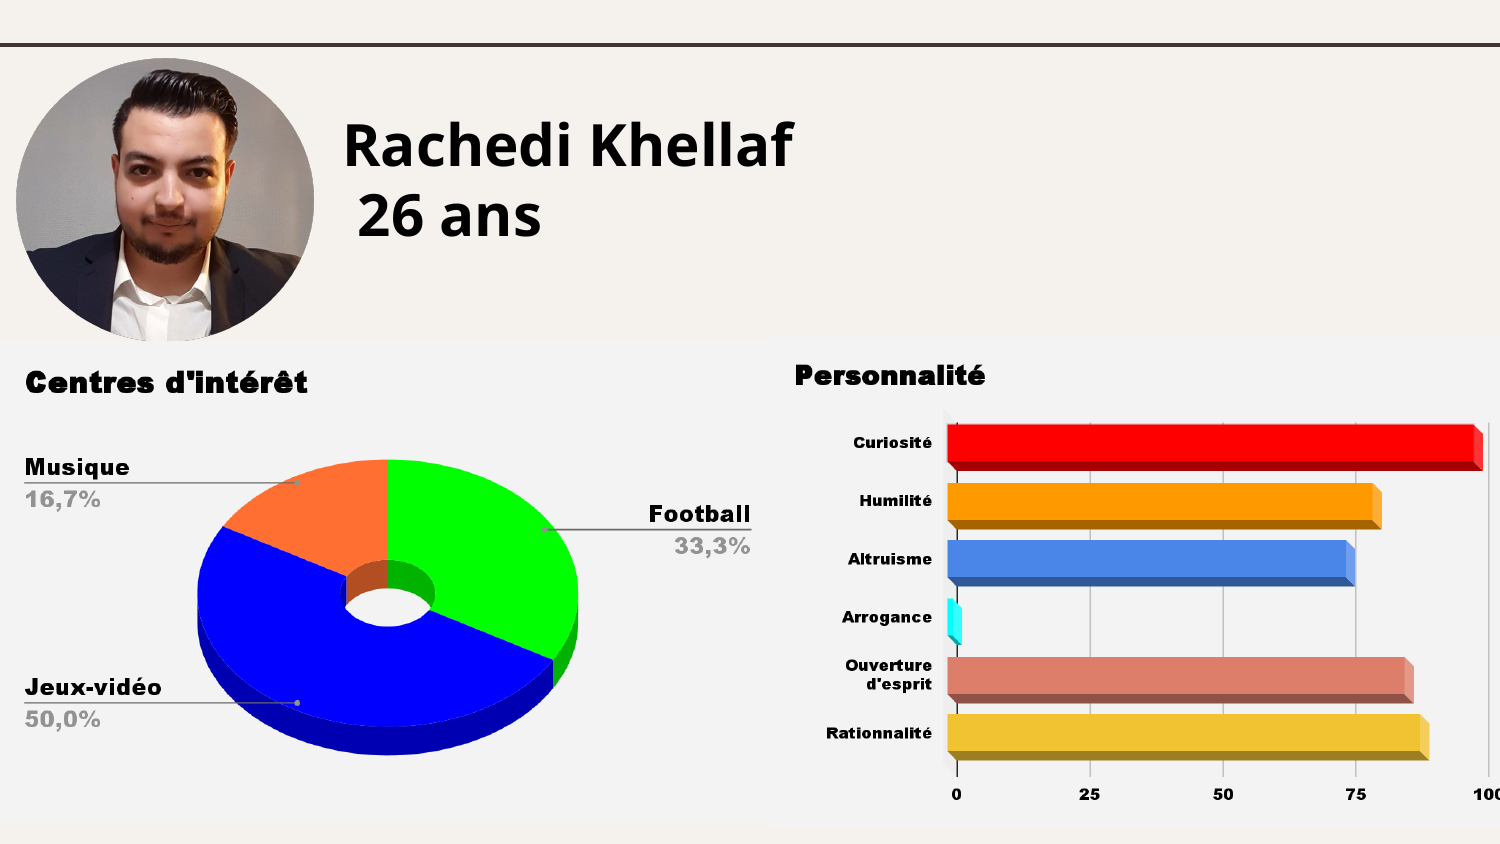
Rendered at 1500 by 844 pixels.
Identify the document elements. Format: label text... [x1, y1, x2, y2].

text_box Rachedi Khellaf 26 ans [327, 93, 1310, 298]
picture [0, 58, 1500, 829]
